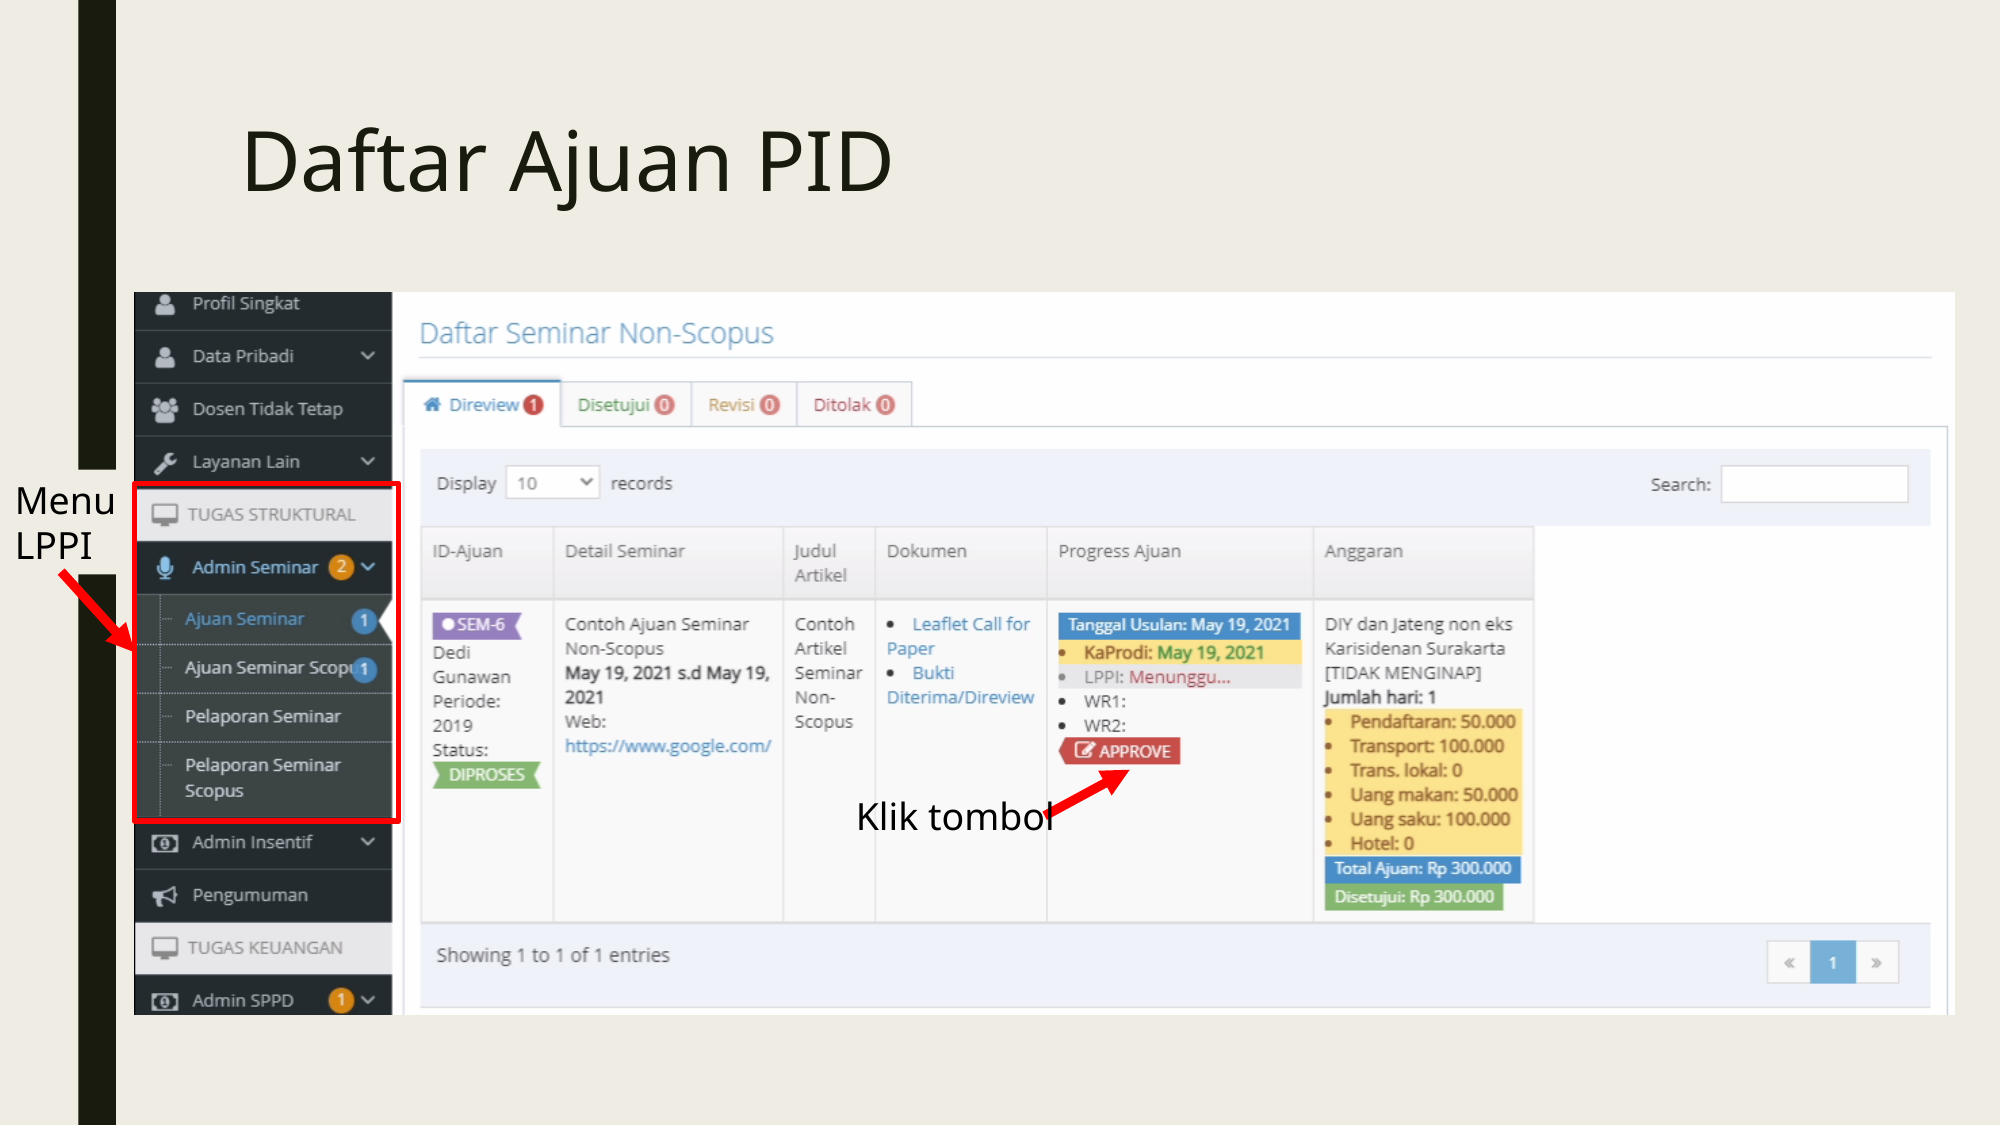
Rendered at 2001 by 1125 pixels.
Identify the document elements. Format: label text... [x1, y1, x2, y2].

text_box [61, 571, 135, 653]
text_box Menu LPPI [0, 469, 134, 575]
title Daftar Ajuan PID [225, 112, 1897, 218]
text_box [1044, 769, 1130, 816]
picture [134, 292, 1955, 1016]
